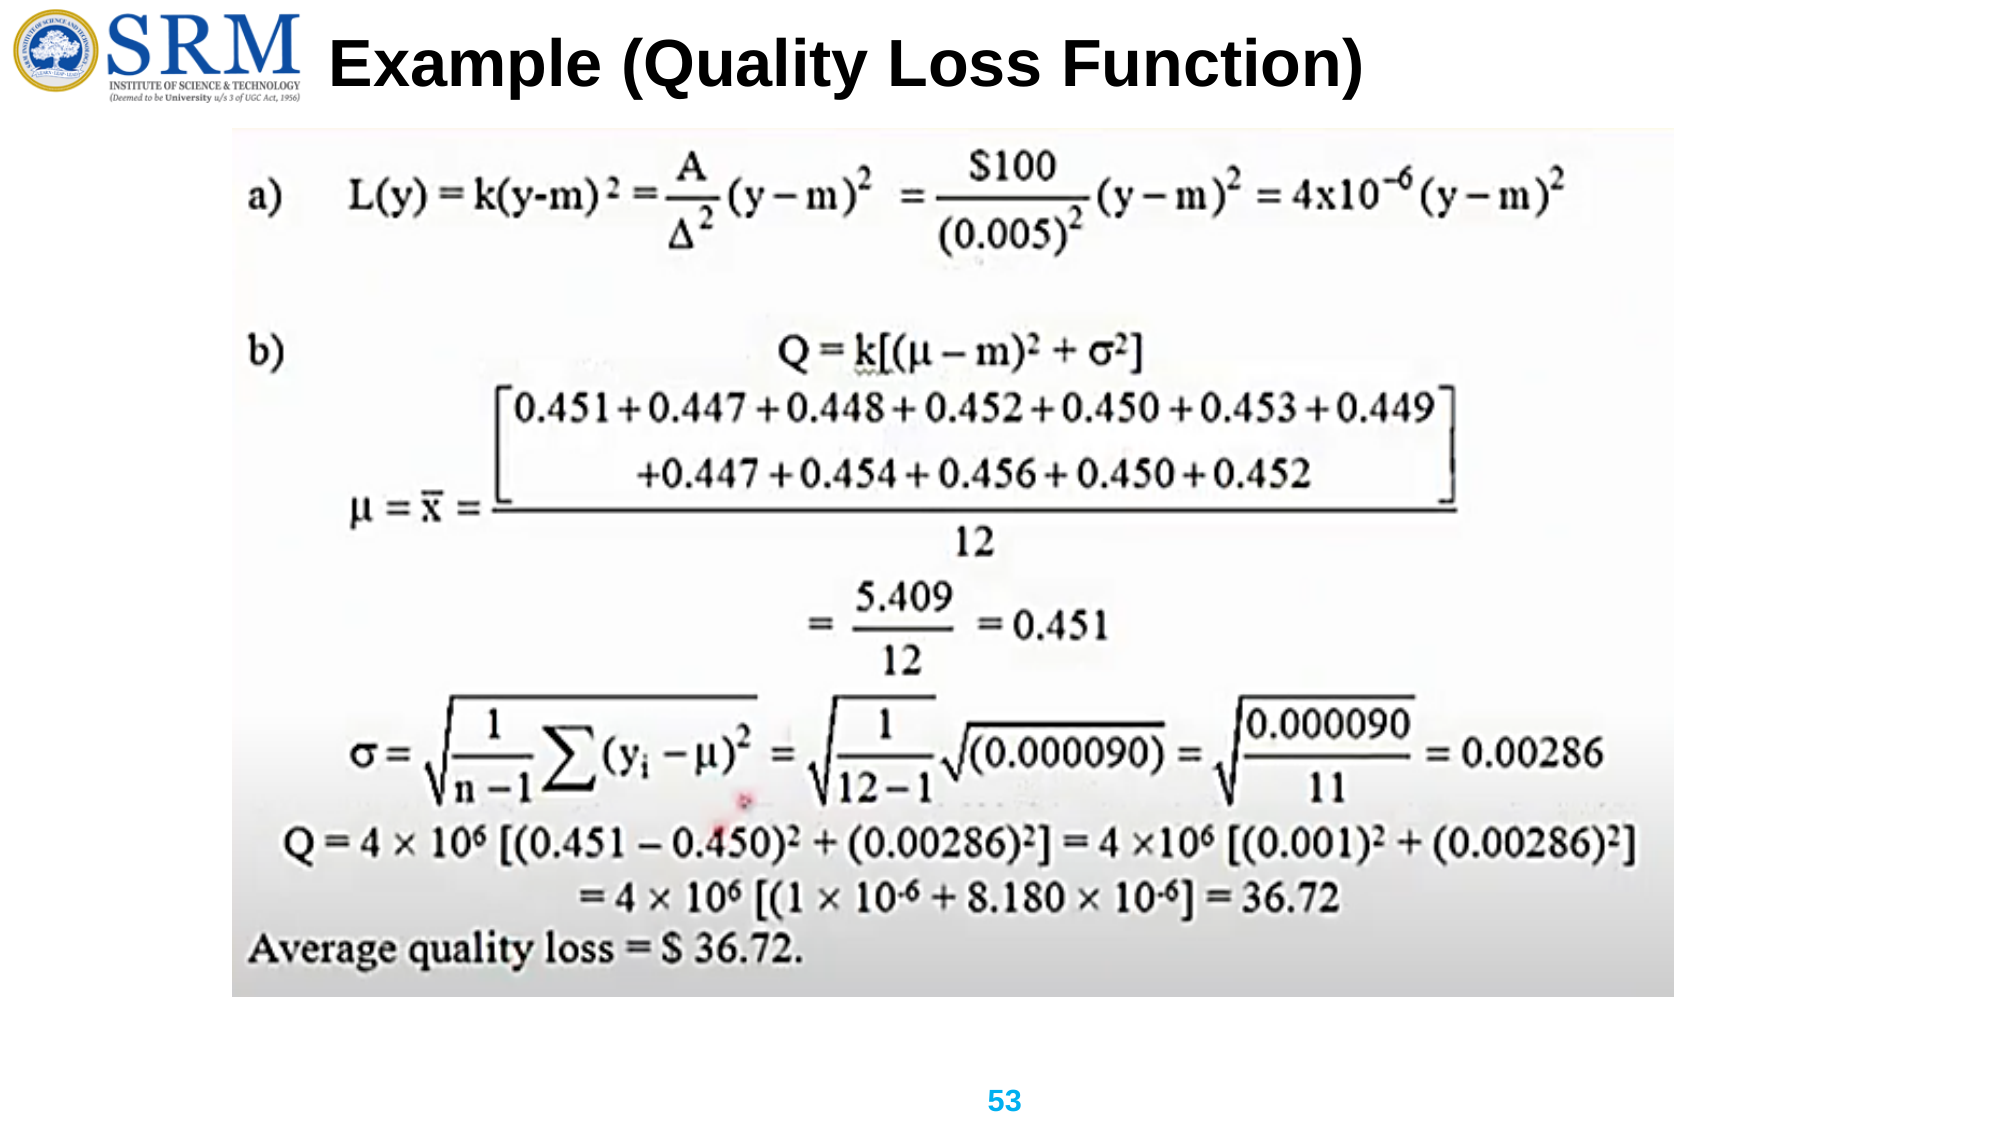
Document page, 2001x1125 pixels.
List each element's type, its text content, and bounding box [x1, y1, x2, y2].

title Example (Quality Loss Function) [313, 23, 1998, 95]
picture [231, 127, 1674, 997]
picture [1, 0, 309, 119]
slide_number 53 [924, 1072, 1085, 1125]
